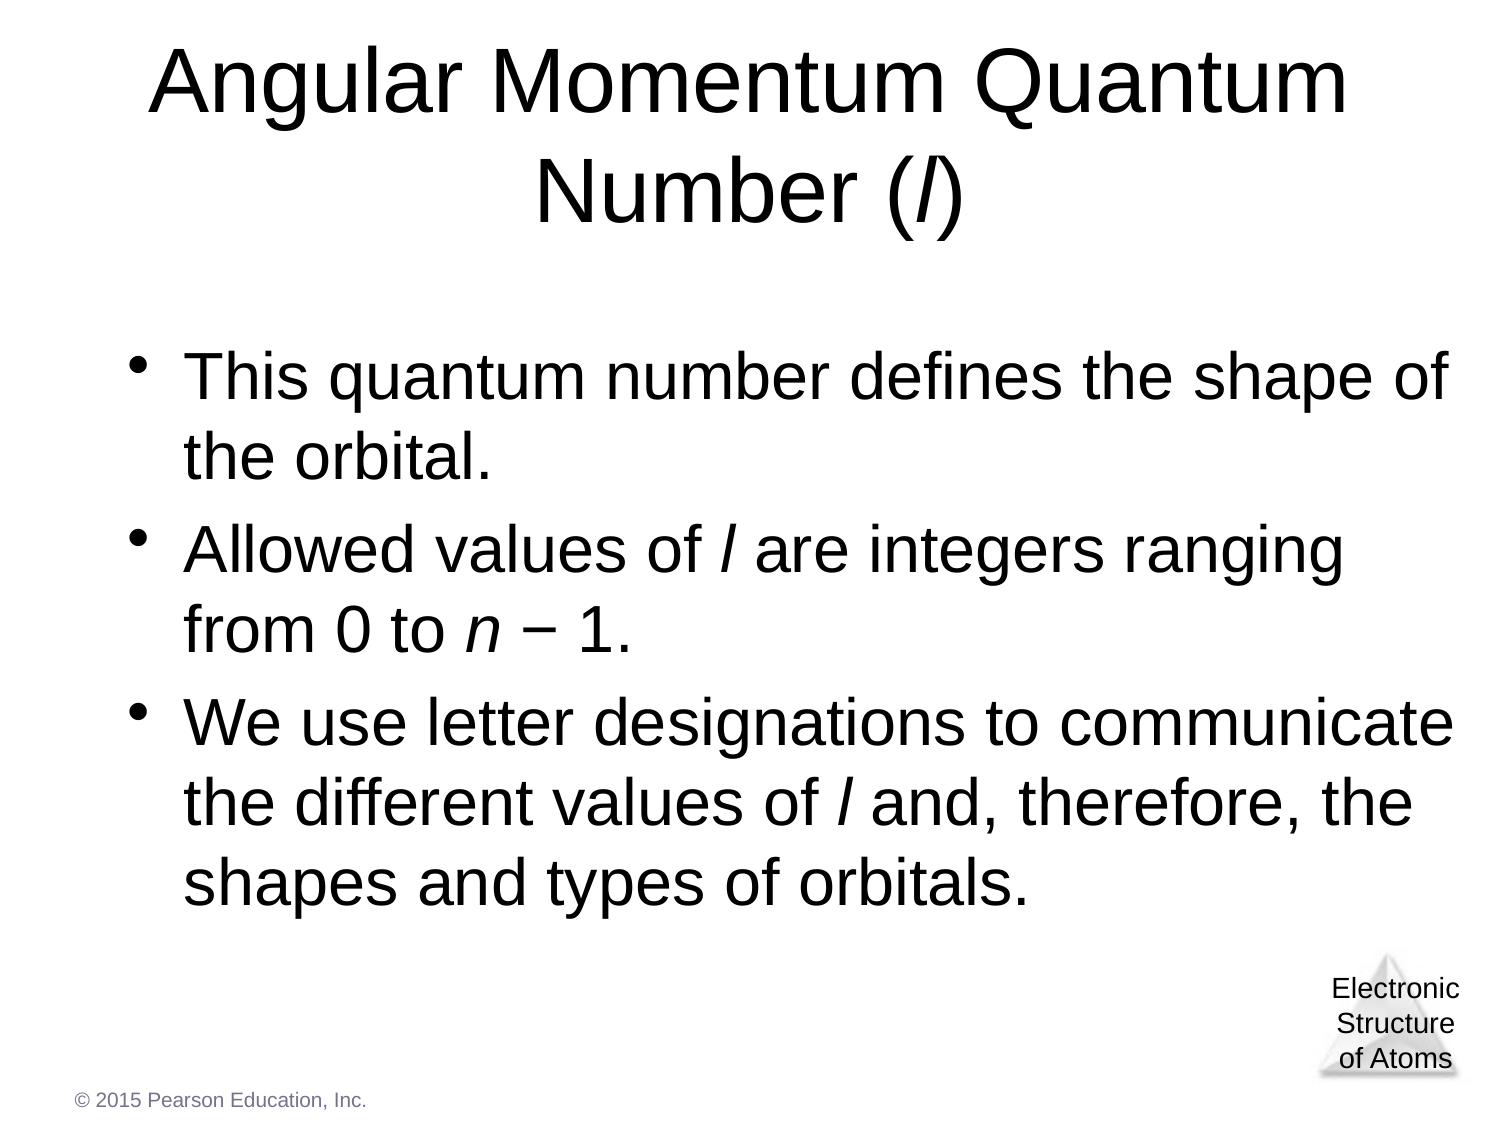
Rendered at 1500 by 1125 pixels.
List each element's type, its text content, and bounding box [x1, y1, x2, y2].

title Angular Momentum Quantum Number (l) [0, 37, 1500, 225]
picture [1375, 1051, 1382, 1060]
picture [1275, 899, 1500, 1125]
list This quantum number defines the shape of the orbital. Allowed values of l are integers ranging from 0 to n − 1. We use letter designations to communicate the different values of l and, therefore, the shapes and types of orbitals. [112, 324, 1475, 1050]
